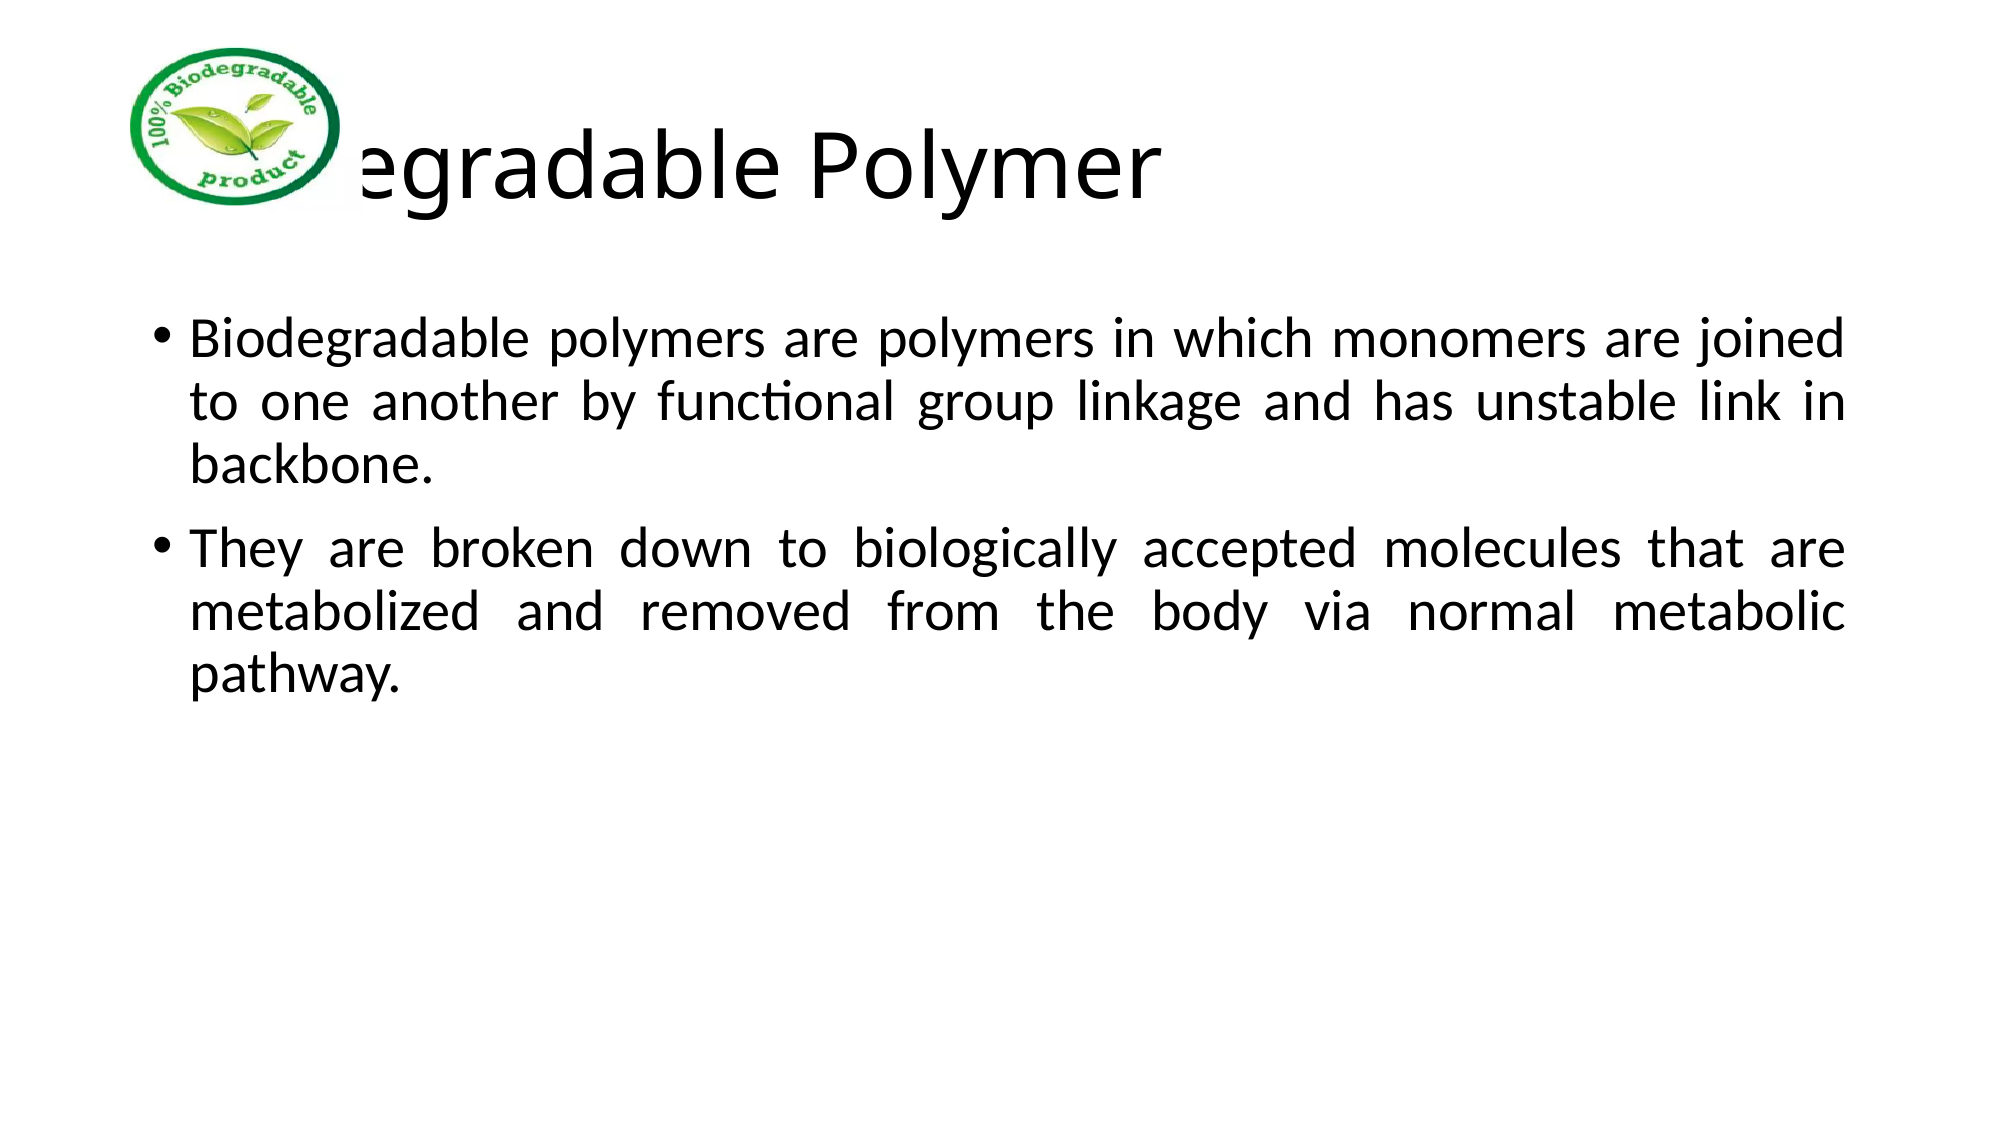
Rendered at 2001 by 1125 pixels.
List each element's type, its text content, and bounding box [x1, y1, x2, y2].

title Biodegradable Polymer [137, 59, 1863, 278]
picture [118, 35, 363, 213]
list Biodegradable polymers are polymers in which monomers are joined to one another by functional group linkage and has unstable link in backbone. They are broken down to biologically accepted molecules that are metabolized and removed from the body via normal metabolic pathway. [137, 299, 1863, 1014]
